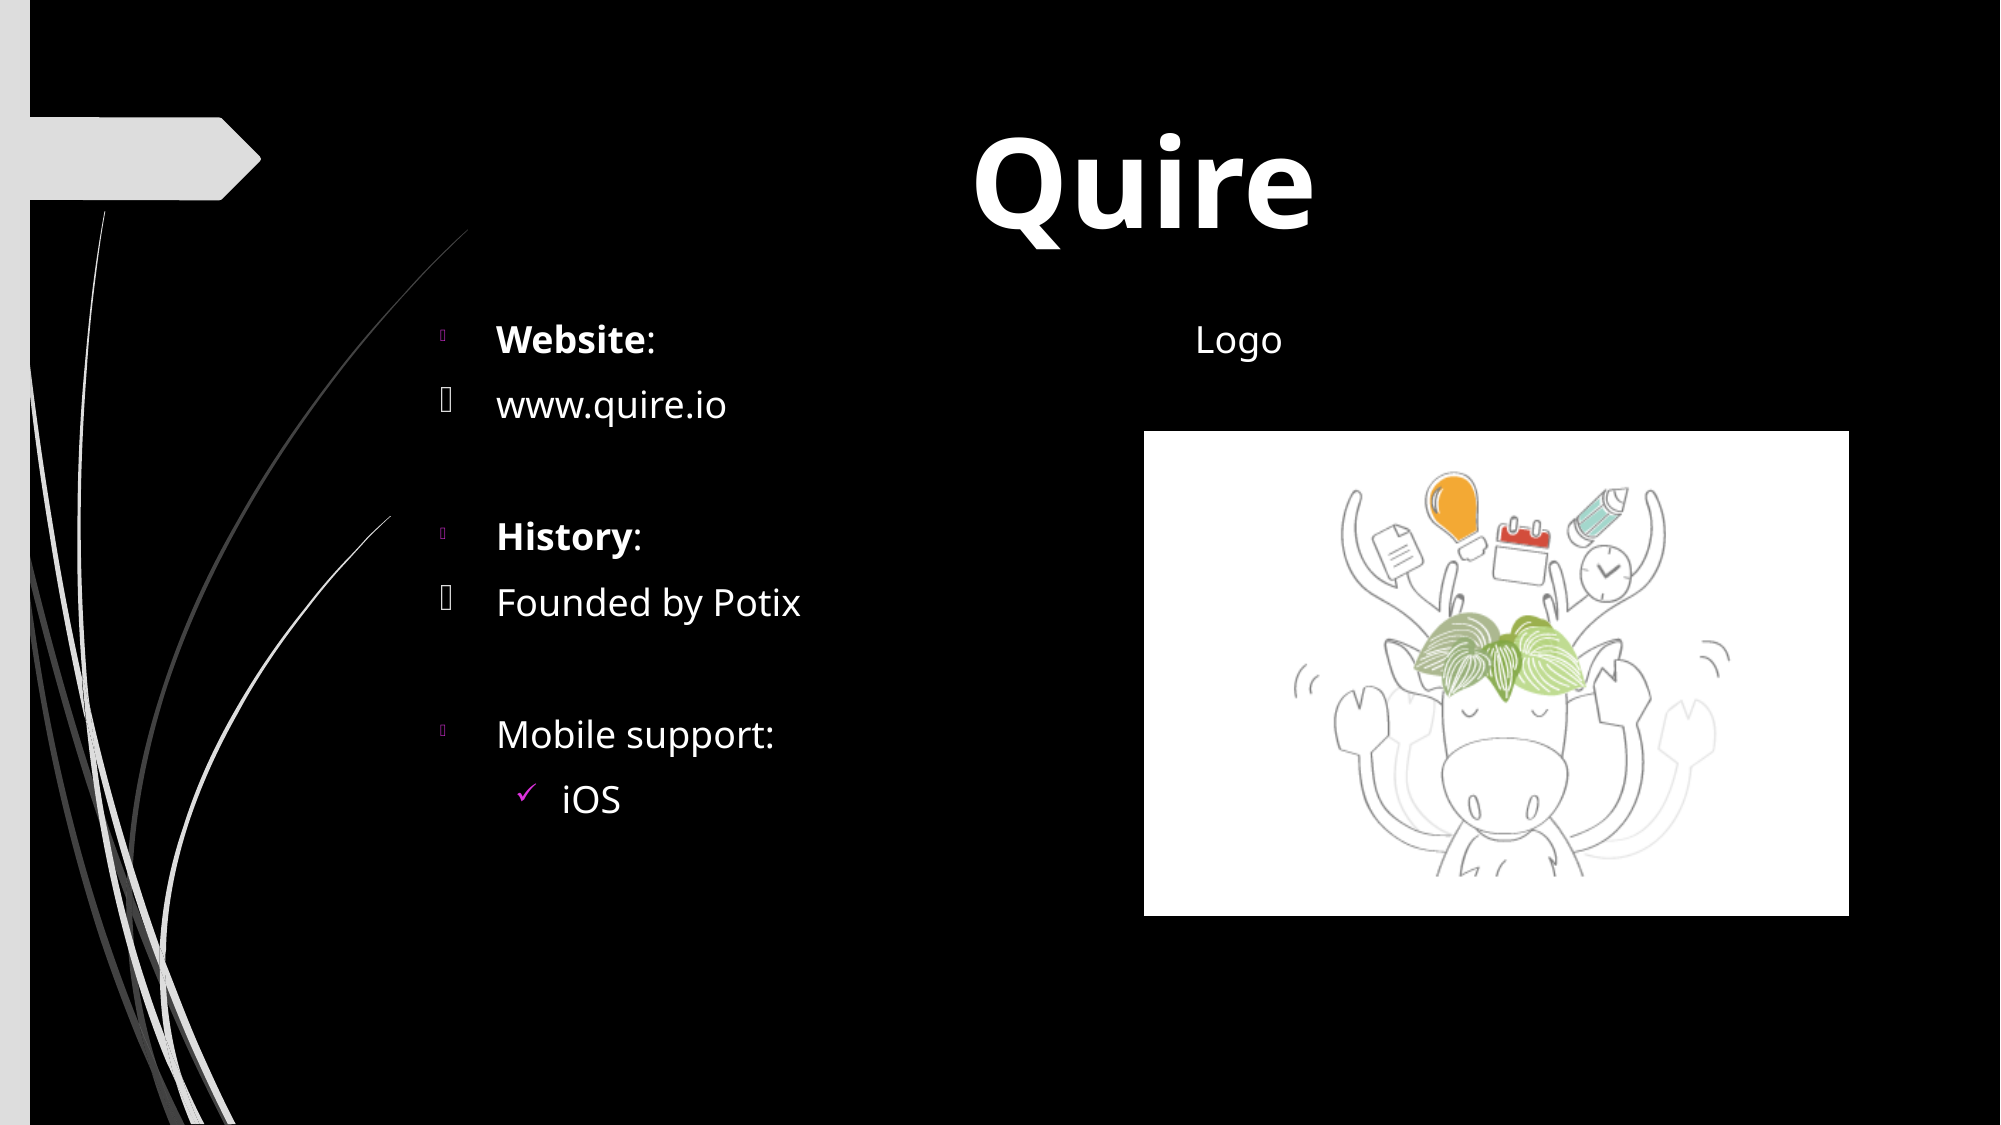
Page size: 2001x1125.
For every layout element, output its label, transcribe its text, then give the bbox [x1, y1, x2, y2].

list Logo [1179, 242, 1888, 969]
picture [1143, 430, 1849, 916]
title Quire [413, 96, 1875, 286]
list Website: www.quire.io History: Founded by Potix Mobile support: iOS [424, 242, 1133, 970]
